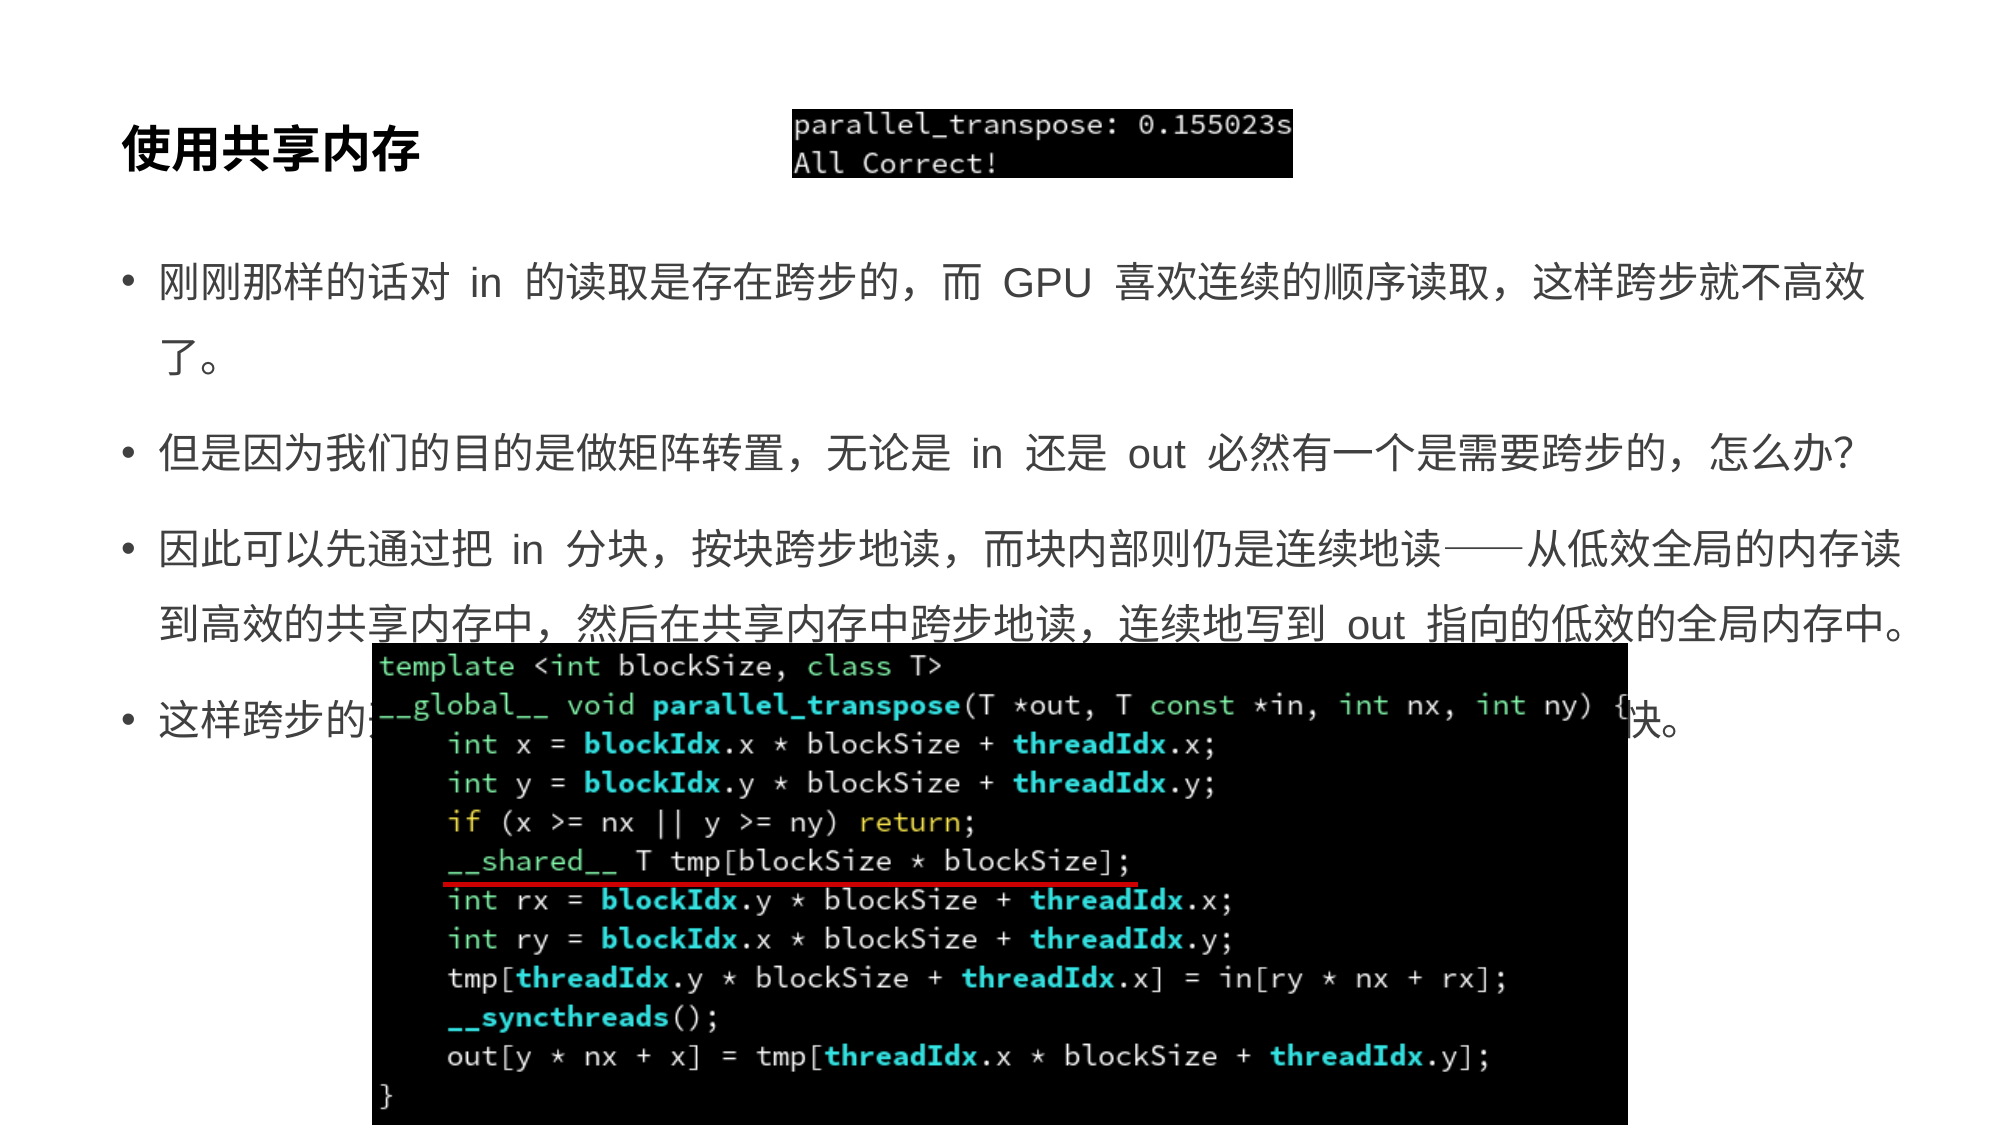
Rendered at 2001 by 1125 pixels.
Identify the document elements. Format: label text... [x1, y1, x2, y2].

picture [792, 108, 1293, 178]
list 刚刚那样的话对 in 的读取是存在跨步的，而 GPU 喜欢连续的顺序读取，这样跨步就不高效了。 但是因为我们的目的是做矩阵转置，无论是 in 还是 out 必然有一个是需要跨步的，怎么办？ 因此可以先通过把 in 分块，按块跨步地读，而块内部则仍是连续地读——从低效全局的内存读到高效的共享内存中，然后在共享内存中跨步地读，连续地写到 out 指向的低效的全局内存中。 这样跨步的开销就开在高效的共享内存上，而不是低效的全局内存上，因此会变快。 [106, 223, 1923, 937]
title 使用共享内存 [106, 42, 1832, 223]
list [372, 643, 1628, 1125]
